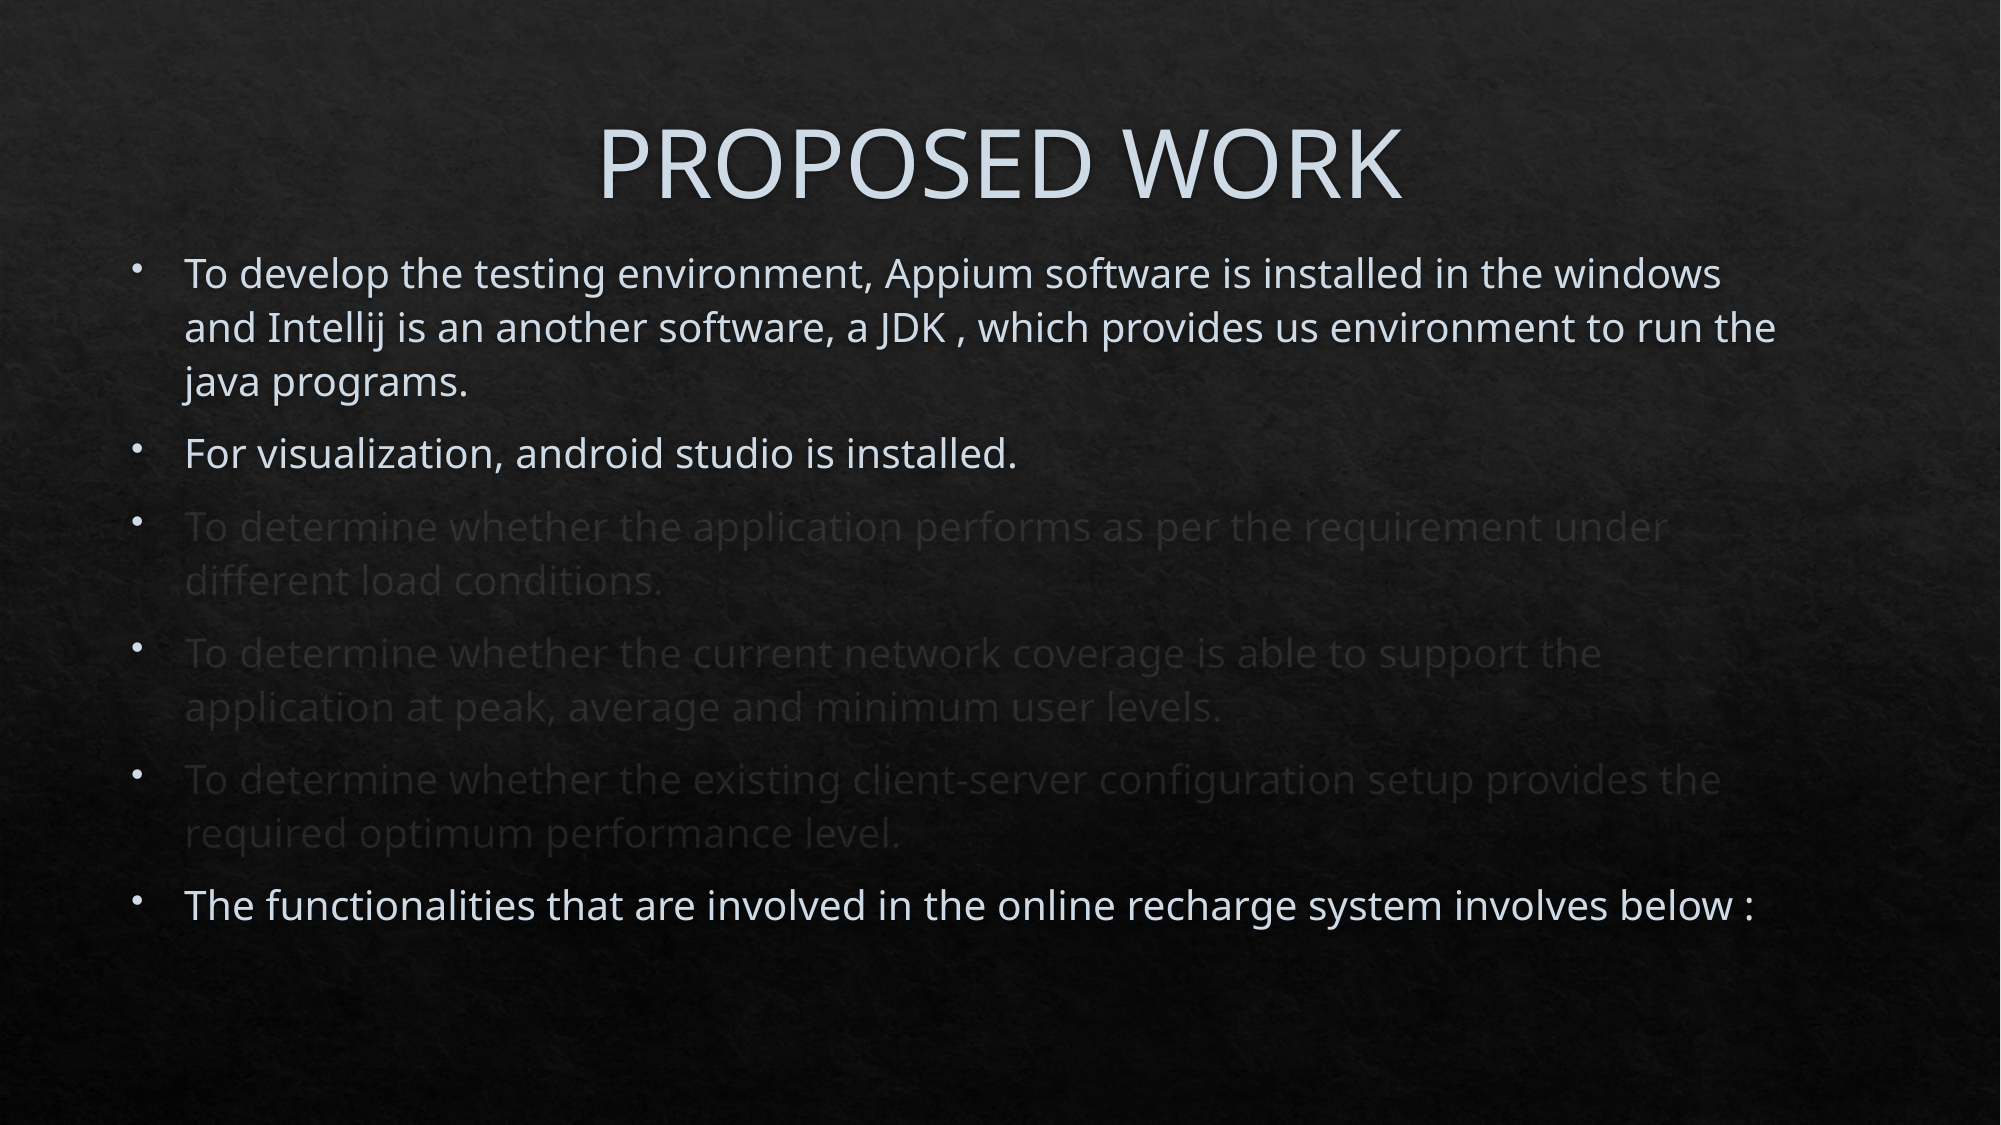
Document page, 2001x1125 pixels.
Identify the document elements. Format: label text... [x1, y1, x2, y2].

list To develop the testing environment, Appium software is installed in the windows and Intellij is an another software, a JDK , which provides us environment to run the java programs. For visualization, android studio is installed. To determine whether the application performs as per the requirement under different load conditions. To determine whether the current network coverage is able to support the application at peak, average and minimum user levels. To determine whether the existing client-server configuration setup provides the required optimum performance level. The functionalities that are involved in the online recharge system involves below : [111, 235, 1810, 950]
title PROPOSED WORK [149, 99, 1849, 236]
